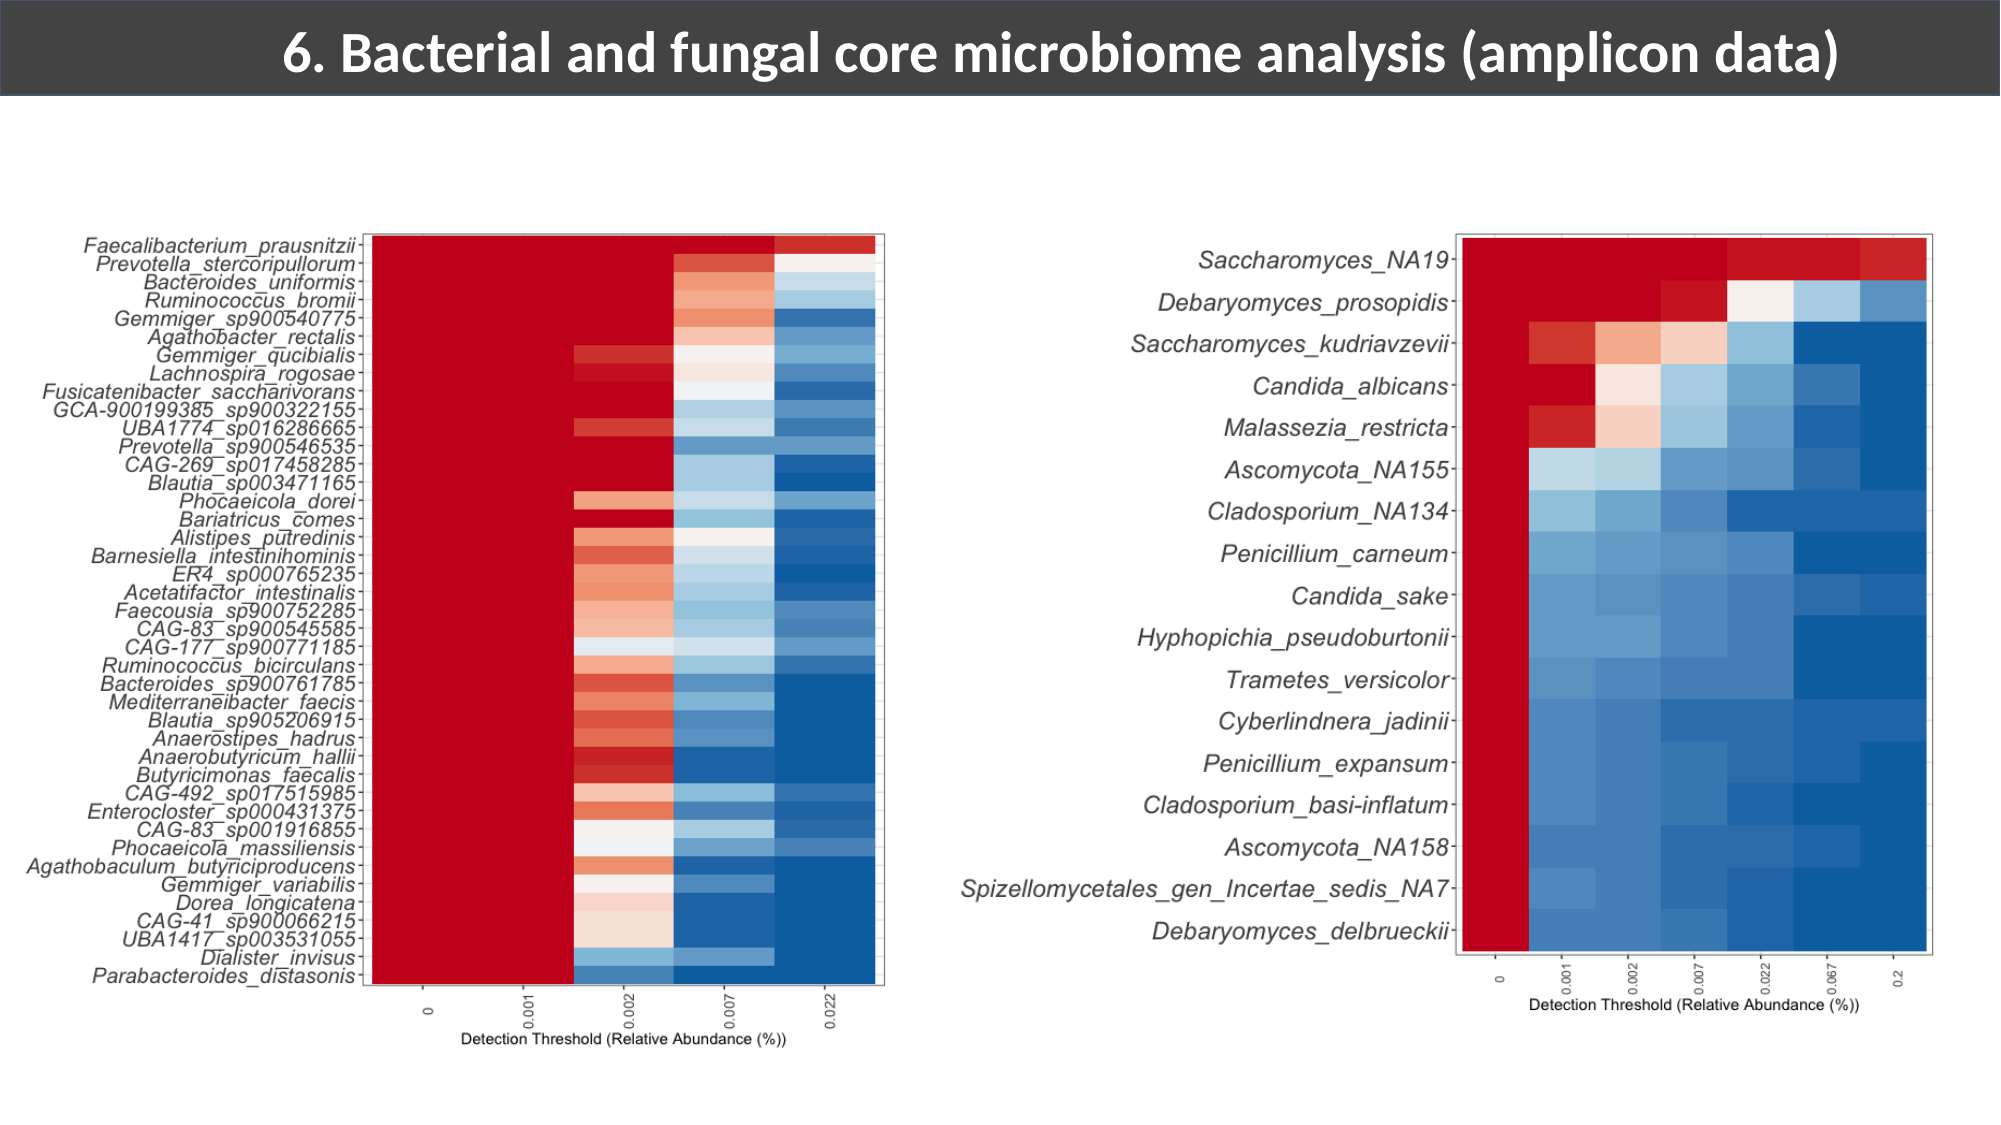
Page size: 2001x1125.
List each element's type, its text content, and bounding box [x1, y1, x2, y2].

picture [0, 226, 895, 1055]
picture [933, 226, 1947, 1021]
text_box [0, 0, 2000, 95]
text_box 6. Bacterial and fungal core microbiome analysis (amplicon data) [267, 6, 1947, 92]
